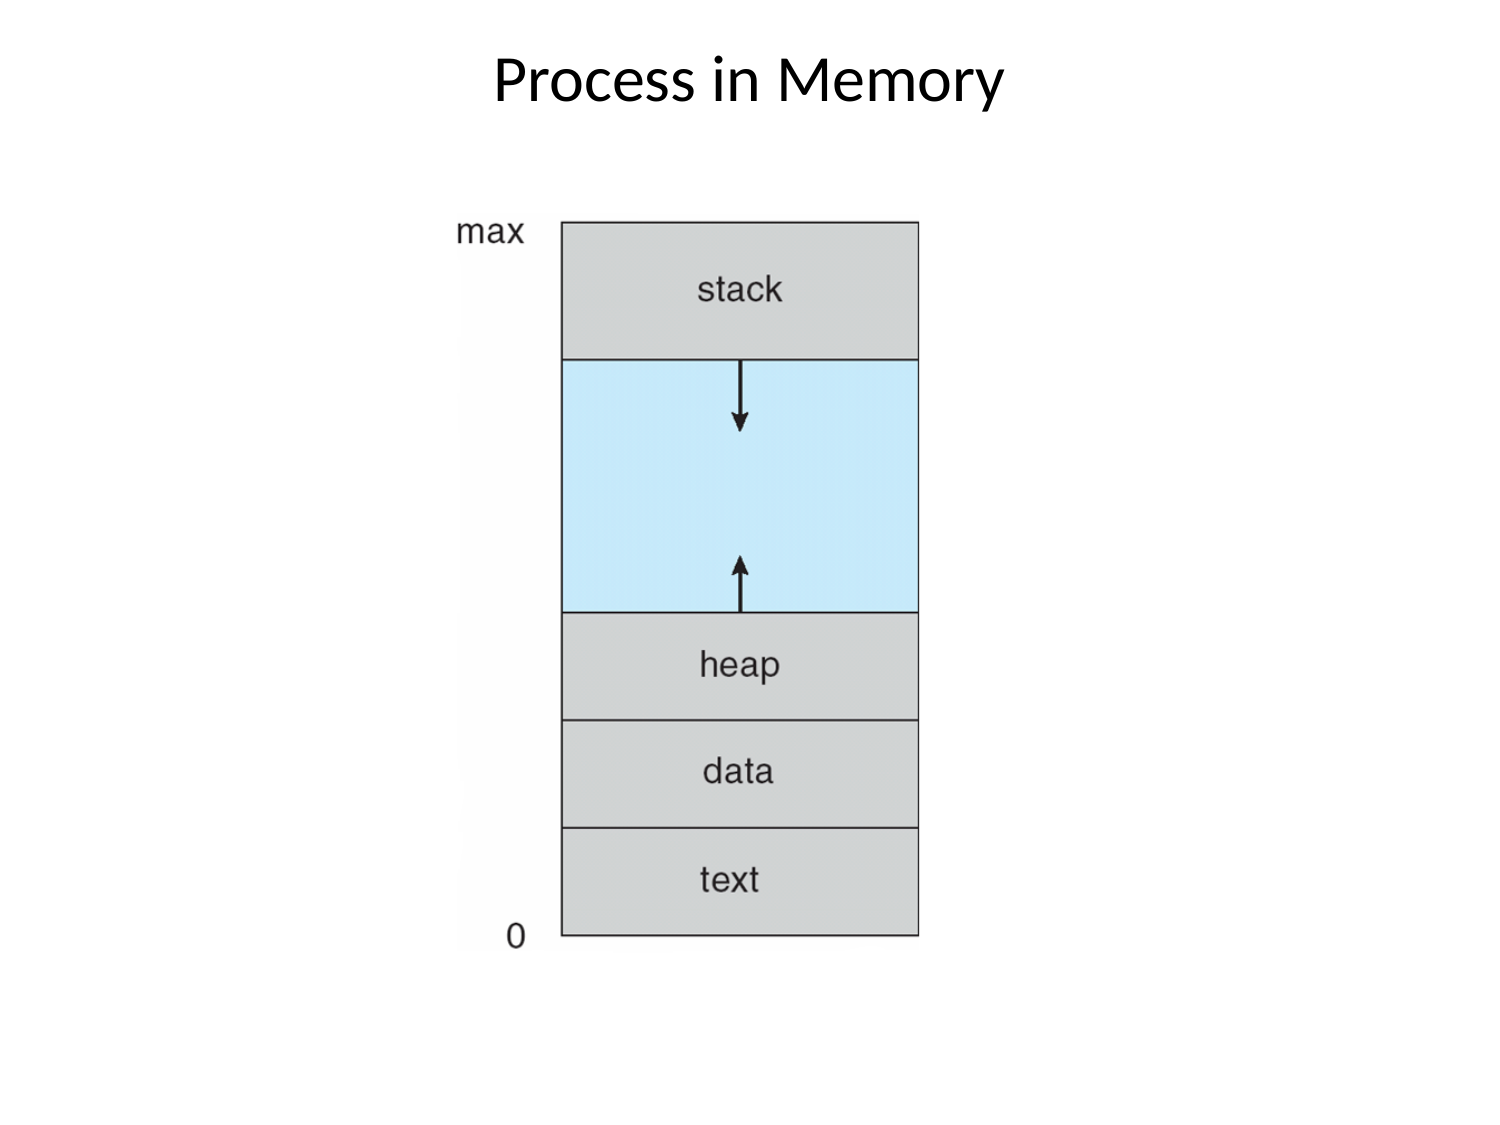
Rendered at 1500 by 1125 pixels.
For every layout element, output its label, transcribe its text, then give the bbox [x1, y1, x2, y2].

picture [449, 205, 928, 961]
title Process in Memory [75, 27, 1425, 122]
